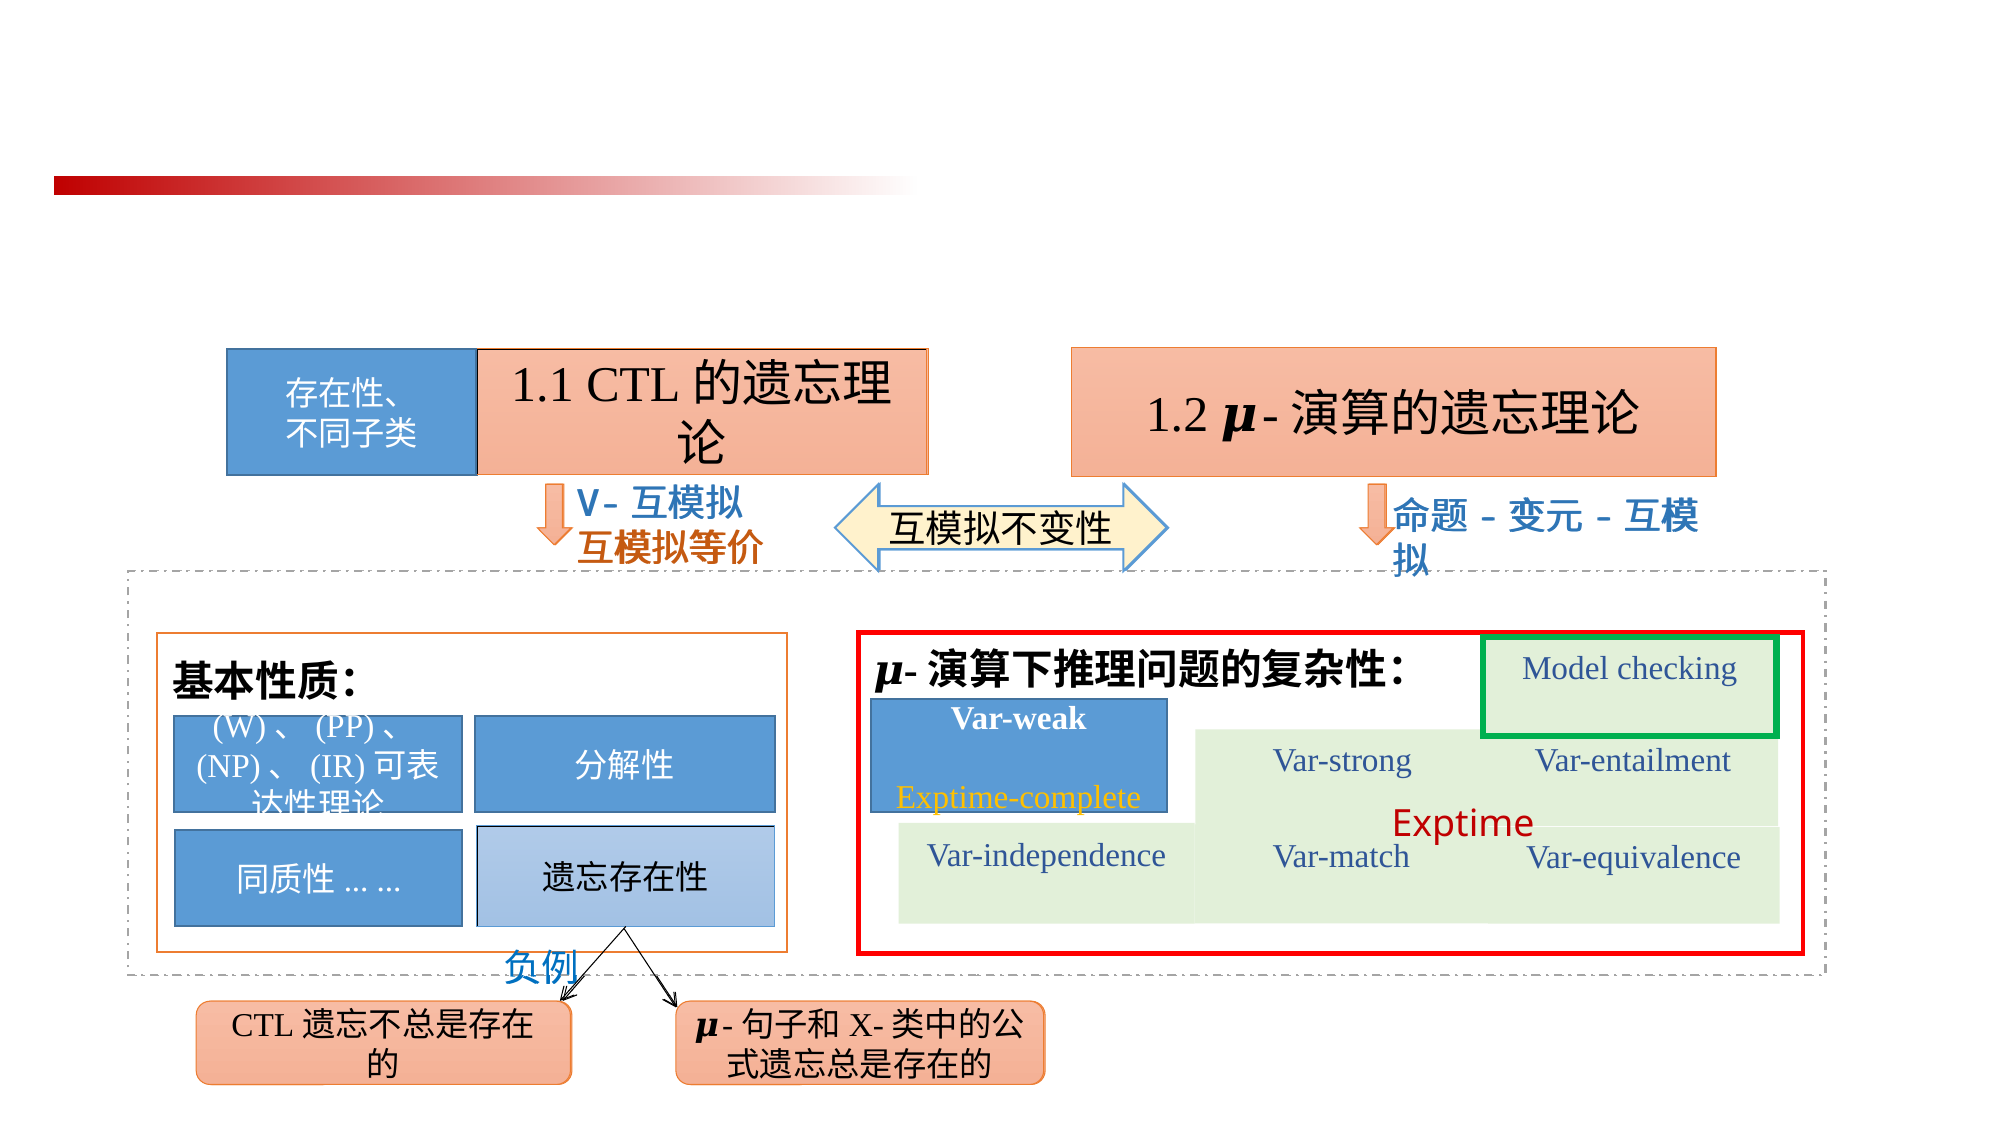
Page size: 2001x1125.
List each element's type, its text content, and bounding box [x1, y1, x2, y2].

text_box 负例 [489, 936, 559, 997]
text_box 基本性质： [156, 632, 788, 953]
text_box [1358, 483, 1386, 546]
text_box 遗忘存在性 [476, 825, 775, 927]
text_box 命题-变元-互模拟 [1377, 484, 1735, 589]
text_box 1.1 CTL的遗忘理论 [477, 348, 927, 475]
text_box CTL遗忘不总是存在的 [195, 1000, 572, 1086]
text_box Exptime [1376, 791, 1659, 852]
text_box 分解性 [474, 715, 776, 813]
text_box 𝝁-句子和X-类中的公式遗忘总是存在的 [675, 1000, 1045, 1086]
text_box 𝝁-演算下推理问题的复杂性： [858, 632, 1804, 955]
text_box V-互模拟 互模拟等价 [561, 471, 791, 577]
text_box 互模拟不变性 [833, 481, 1169, 574]
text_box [559, 926, 625, 1002]
text_box 1.2 𝝁-演算的遗忘理论 [1071, 347, 1716, 477]
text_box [624, 928, 676, 1008]
text_box 同质性... ... [174, 829, 463, 927]
text_box 存在性、 不同子类 [226, 348, 477, 476]
text_box (W)、(PP)、(NP)、(IR)可表达性理论 [173, 715, 463, 813]
text_box [536, 483, 561, 546]
